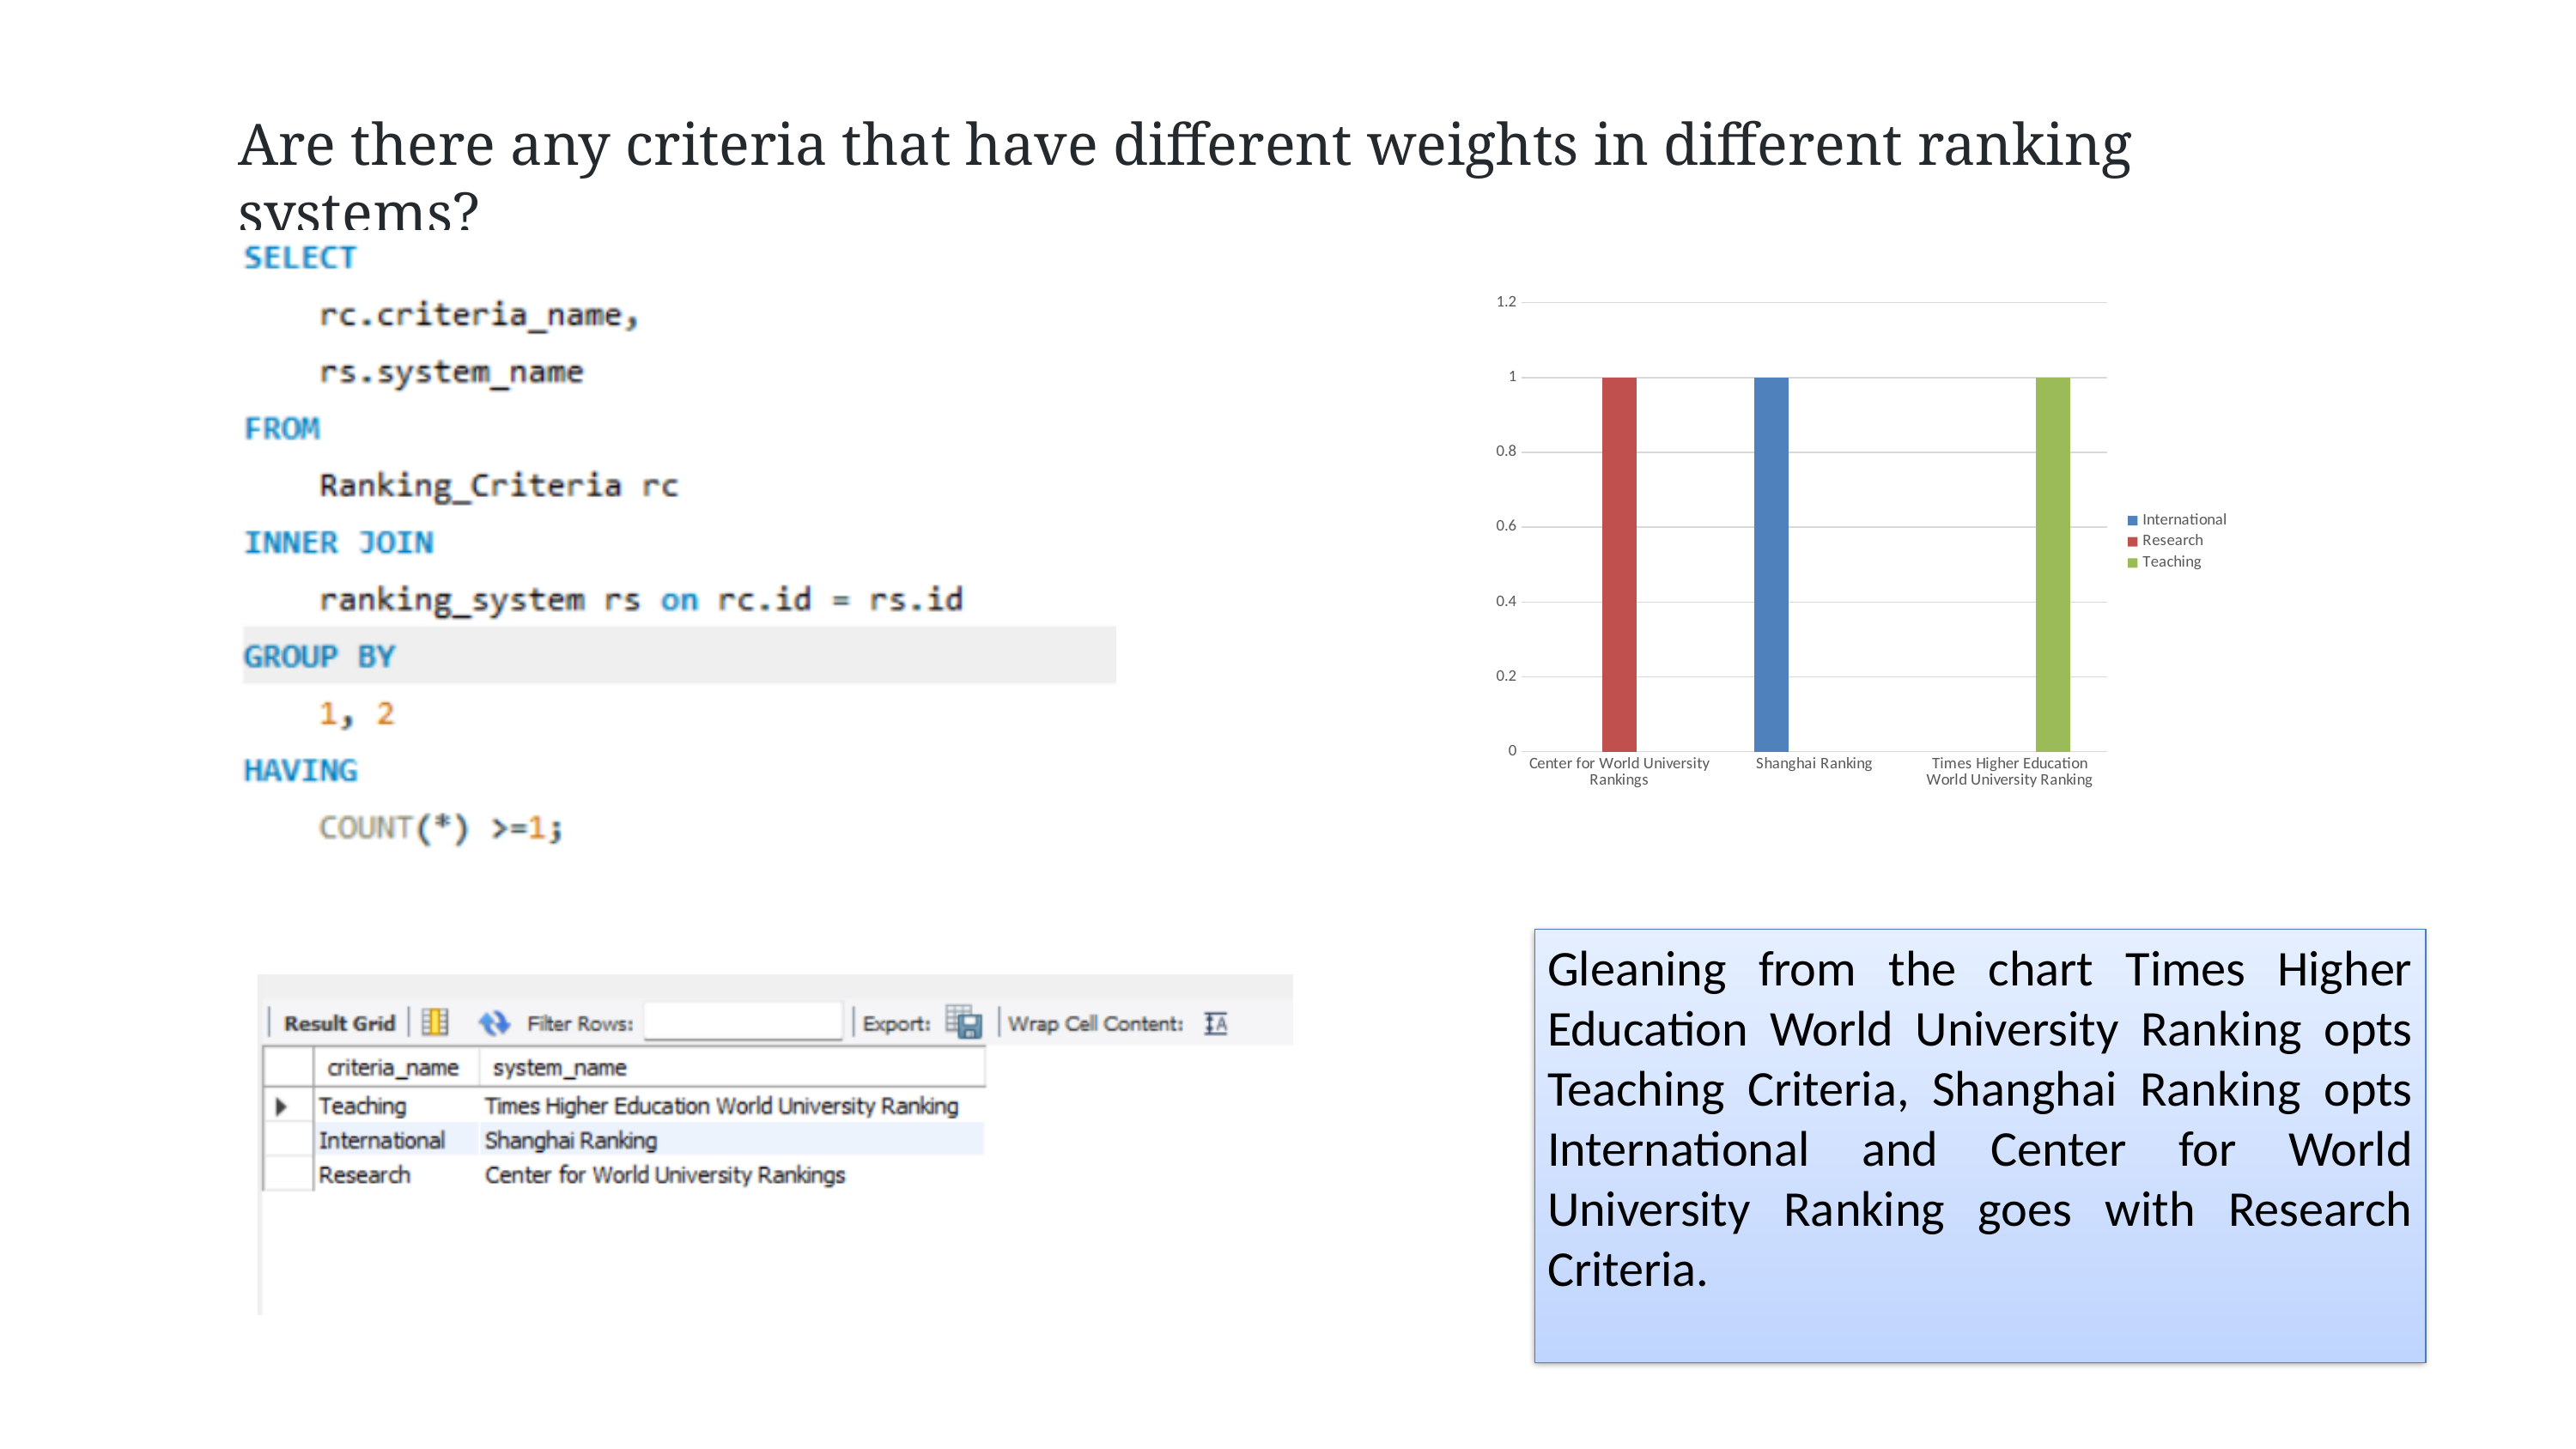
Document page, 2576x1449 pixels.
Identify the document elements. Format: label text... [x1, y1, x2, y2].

picture [257, 974, 1293, 1315]
chart [1480, 283, 2244, 800]
text_box Gleaning from the chart Times Higher Education World University Ranking opts Teaching Criteria, Shanghai Ranking opts International and Center for World University Ranking goes with Research Criteria. [1534, 929, 2427, 1363]
text_box Are there any criteria that have different weights in different ranking systems? [225, 101, 2318, 252]
picture [192, 230, 1117, 892]
